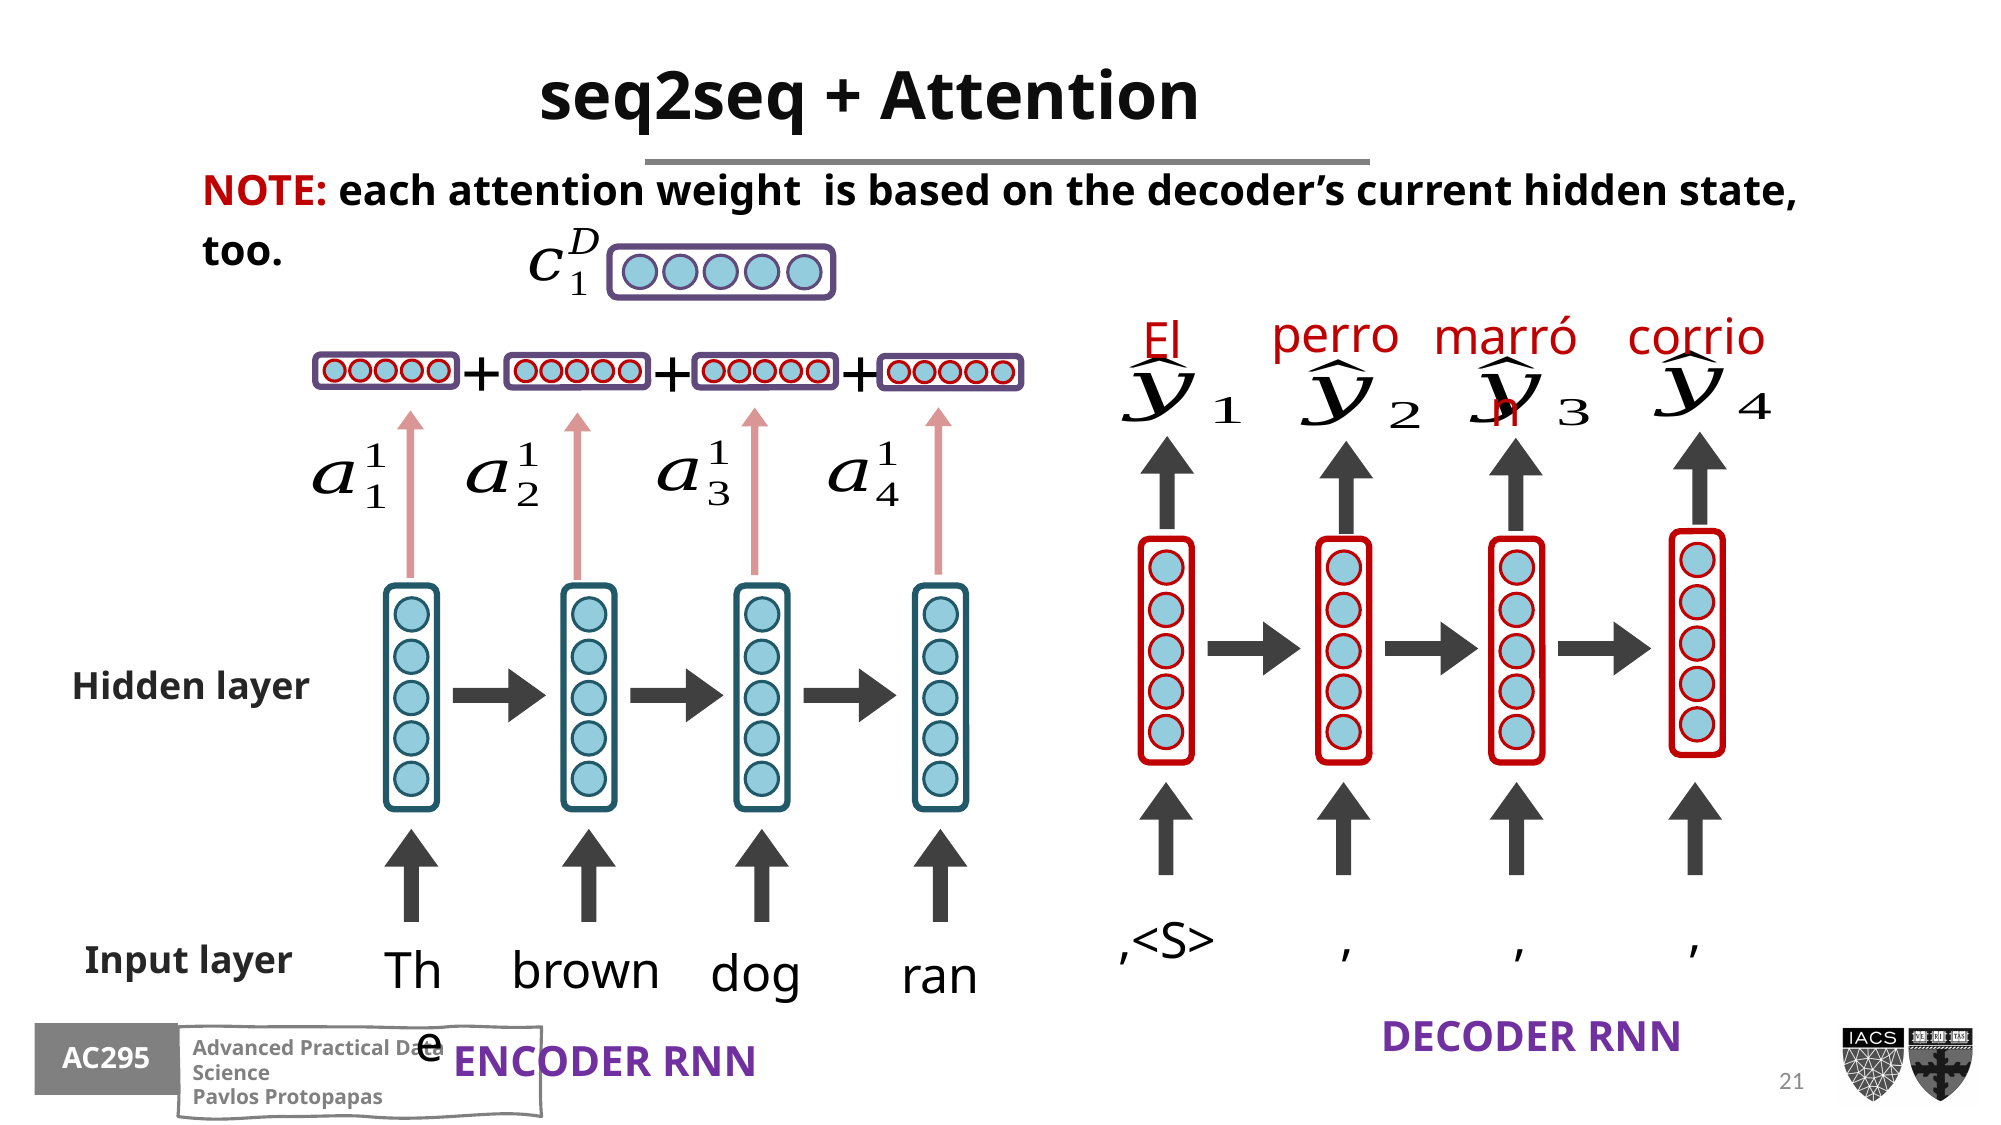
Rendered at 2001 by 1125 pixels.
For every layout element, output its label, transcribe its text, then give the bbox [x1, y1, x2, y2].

text_box [1666, 779, 1725, 878]
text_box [476, 671, 648, 724]
text_box El [1082, 288, 1198, 372]
text_box ENCODER RNN [394, 1017, 816, 1095]
text_box [1670, 429, 1729, 527]
text_box [1317, 438, 1376, 536]
picture [1838, 1023, 1977, 1107]
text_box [1585, 617, 1810, 669]
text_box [828, 671, 1053, 724]
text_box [1404, 624, 1587, 677]
text_box [1138, 433, 1197, 532]
text_box [911, 826, 970, 923]
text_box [1054, 624, 1230, 677]
text_box ran [838, 923, 1043, 1007]
text_box [1314, 779, 1373, 878]
text_box [1487, 779, 1546, 878]
text_box [1137, 779, 1195, 878]
text_box Input layer [57, 919, 309, 997]
text_box dog [654, 921, 858, 1005]
text_box Hidden layer [40, 645, 326, 724]
text_box The [343, 919, 459, 1003]
text_box [733, 826, 791, 921]
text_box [1231, 624, 1403, 677]
text_box [1486, 435, 1545, 533]
text_box corrio [1595, 285, 1799, 368]
text_box brown [484, 919, 688, 1003]
text_box perro [1234, 283, 1438, 366]
text_box marrón [1404, 285, 1595, 368]
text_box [649, 671, 827, 724]
title seq2seq + Attention [137, 45, 1605, 236]
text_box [310, 220, 1022, 581]
text_box DECODER RNN [1321, 991, 1743, 1070]
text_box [299, 671, 475, 724]
text_box [559, 826, 618, 919]
text_box [382, 826, 441, 919]
